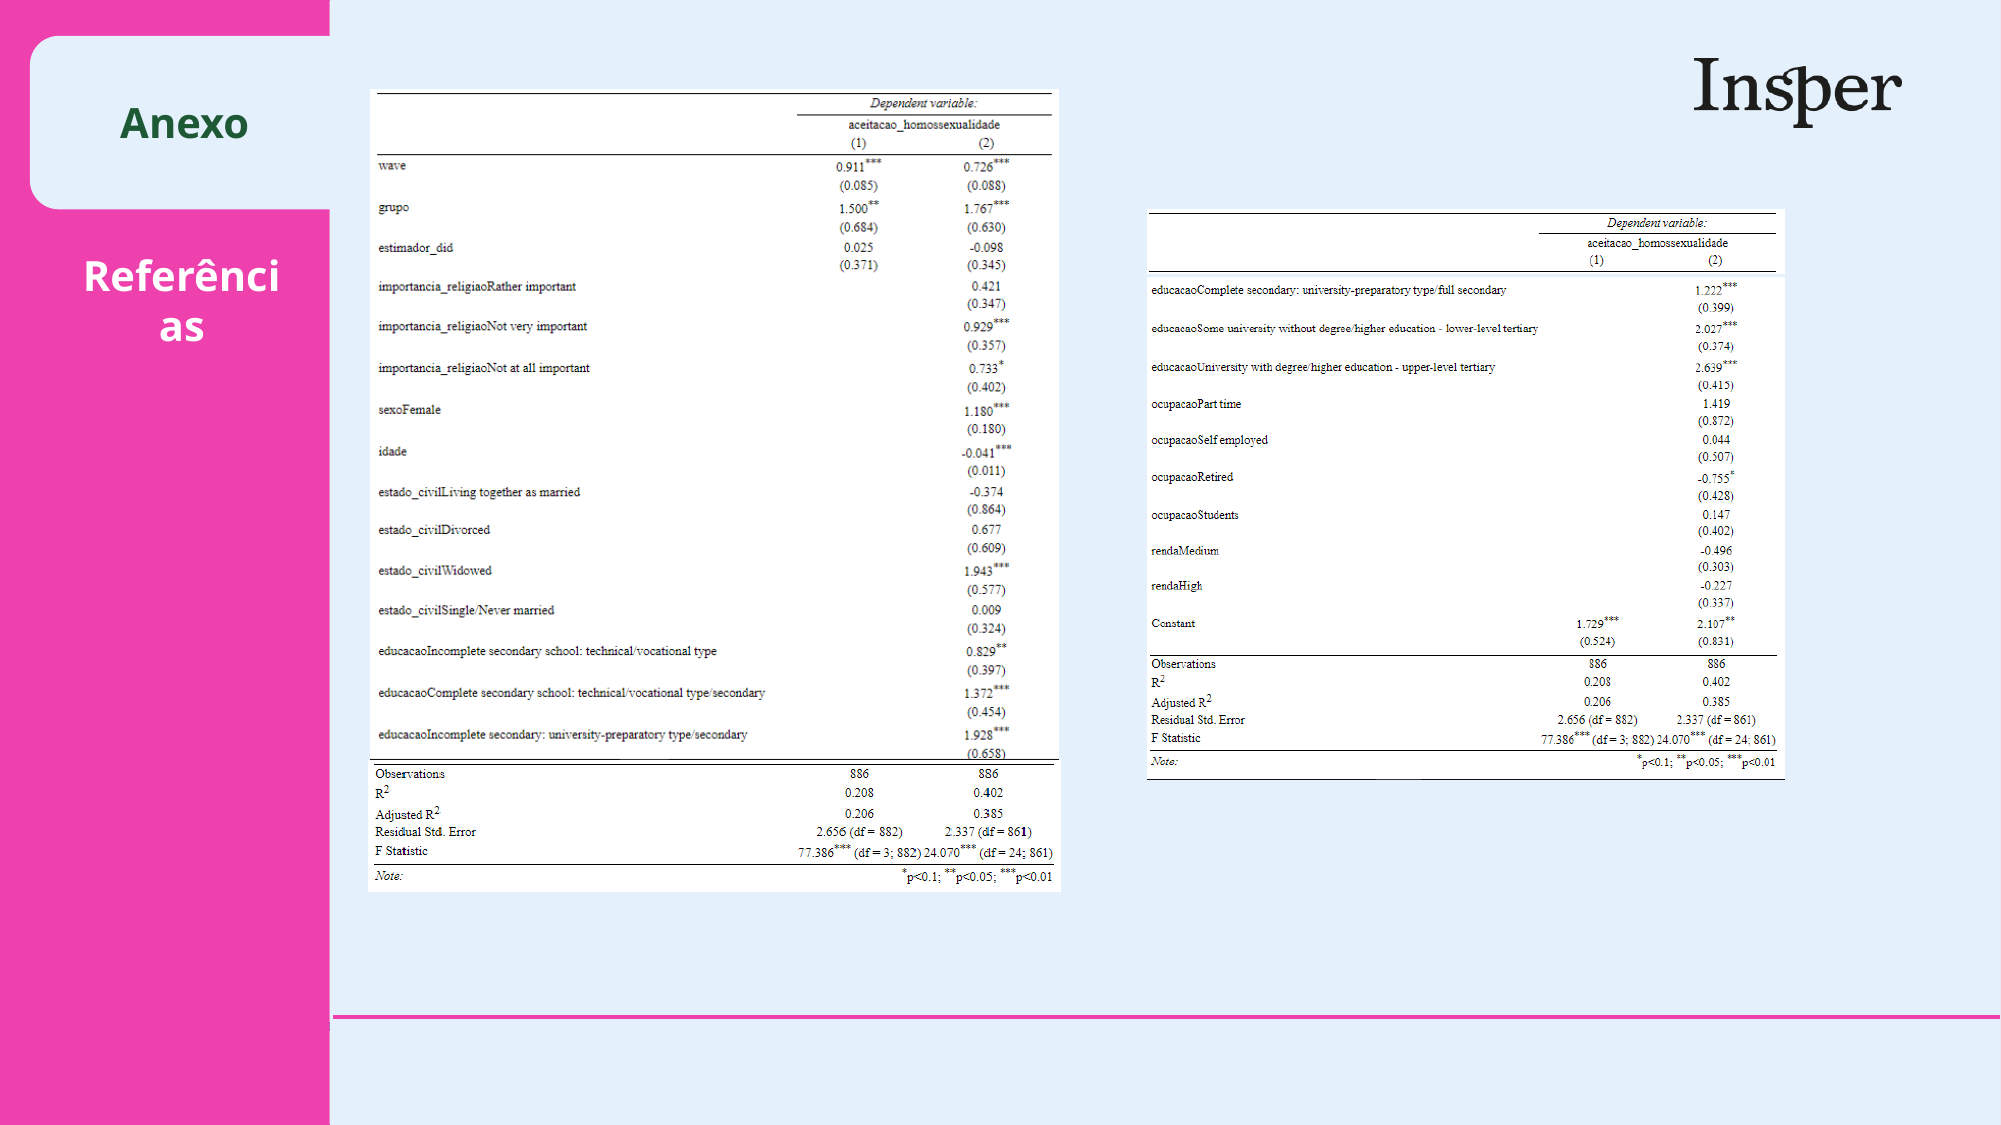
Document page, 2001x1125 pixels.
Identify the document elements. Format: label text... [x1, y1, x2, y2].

picture [1147, 209, 1785, 274]
text_box [0, 0, 329, 1125]
text_box Anexo [68, 89, 301, 155]
text_box Referências [56, 241, 307, 357]
picture [1147, 277, 1785, 780]
text_box [28, 34, 383, 211]
text_box [329, 0, 2000, 1125]
picture [368, 89, 1061, 892]
picture [1694, 51, 1902, 130]
